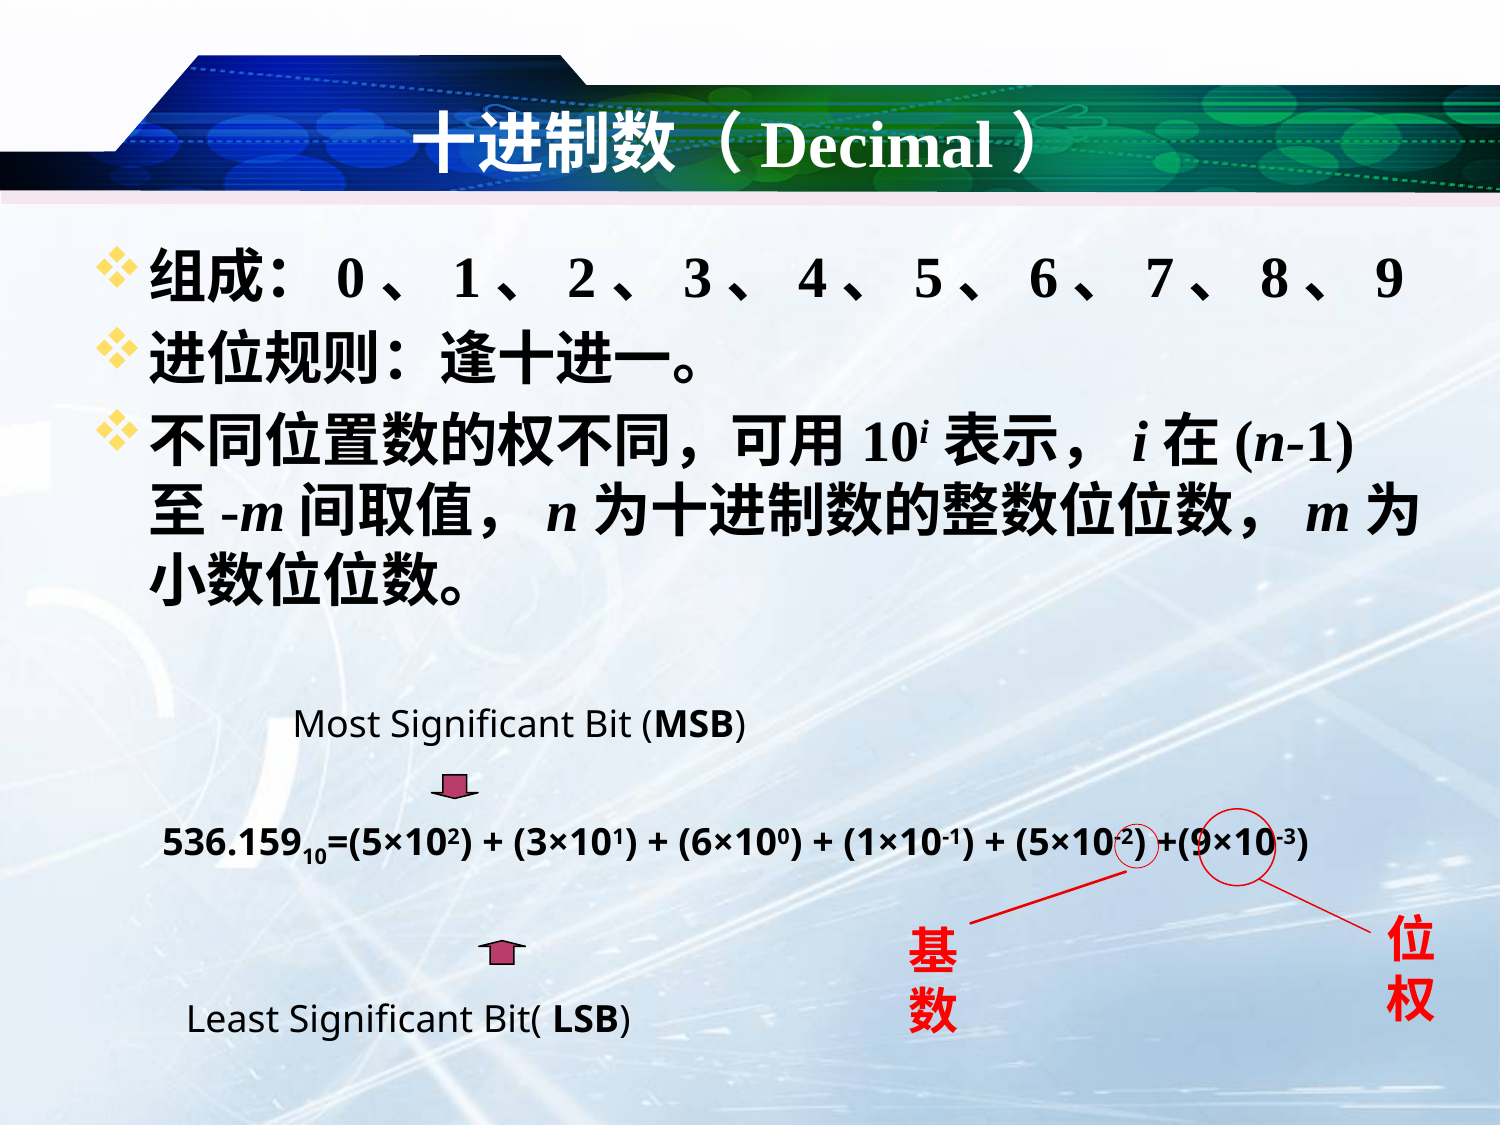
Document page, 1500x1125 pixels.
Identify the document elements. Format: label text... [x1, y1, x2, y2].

text_box Most Significant Bit (MSB) [277, 692, 798, 753]
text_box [1195, 805, 1471, 1036]
list 组成：0、1、2、3、4、5、6、7、8、9 进位规则：逢十进一。 不同位置数的权不同，可用10i表示，i在(n-1)至-m间取值，n为十进制数的整数位位数，m为小数位位数。 [76, 231, 1448, 665]
text_box [431, 774, 479, 799]
text_box [478, 940, 526, 965]
picture [0, 0, 1500, 1125]
title 十进制数（Decimal） [99, 94, 1388, 188]
text_box Least Significant Bit( LSB) [171, 987, 691, 1048]
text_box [879, 822, 1161, 1048]
text_box 536.15910=(5×102) + (3×101) + (6×100) + (1×10-1) + (5×10-2) +(9×10-3) [147, 810, 1190, 941]
